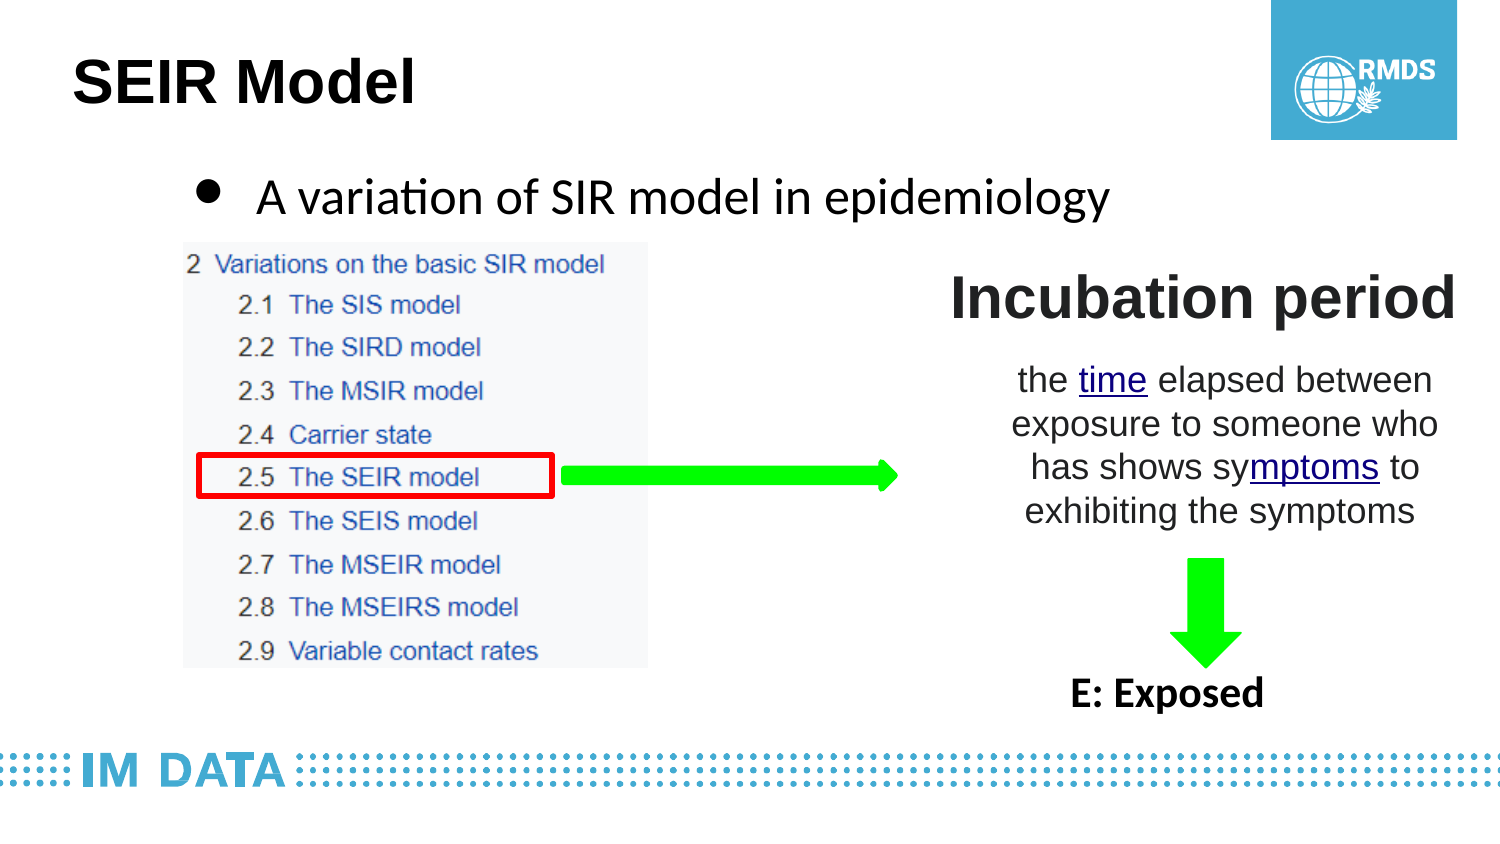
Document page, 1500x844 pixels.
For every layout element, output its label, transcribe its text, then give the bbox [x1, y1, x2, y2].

picture [296, 753, 1500, 787]
text_box SEIR Model [57, 26, 739, 115]
text_box the time elapsed between exposure to someone who has shows symptoms to exhibiting the symptoms [993, 340, 1458, 610]
text_box E: Exposed [1055, 649, 1353, 738]
picture [1271, 0, 1458, 140]
text_box [1170, 558, 1242, 649]
text_box [653, 462, 895, 489]
picture [182, 242, 648, 669]
text_box Incubation period [928, 243, 1480, 398]
text_box A variation of SIR model in epidemiology [166, 147, 1241, 243]
